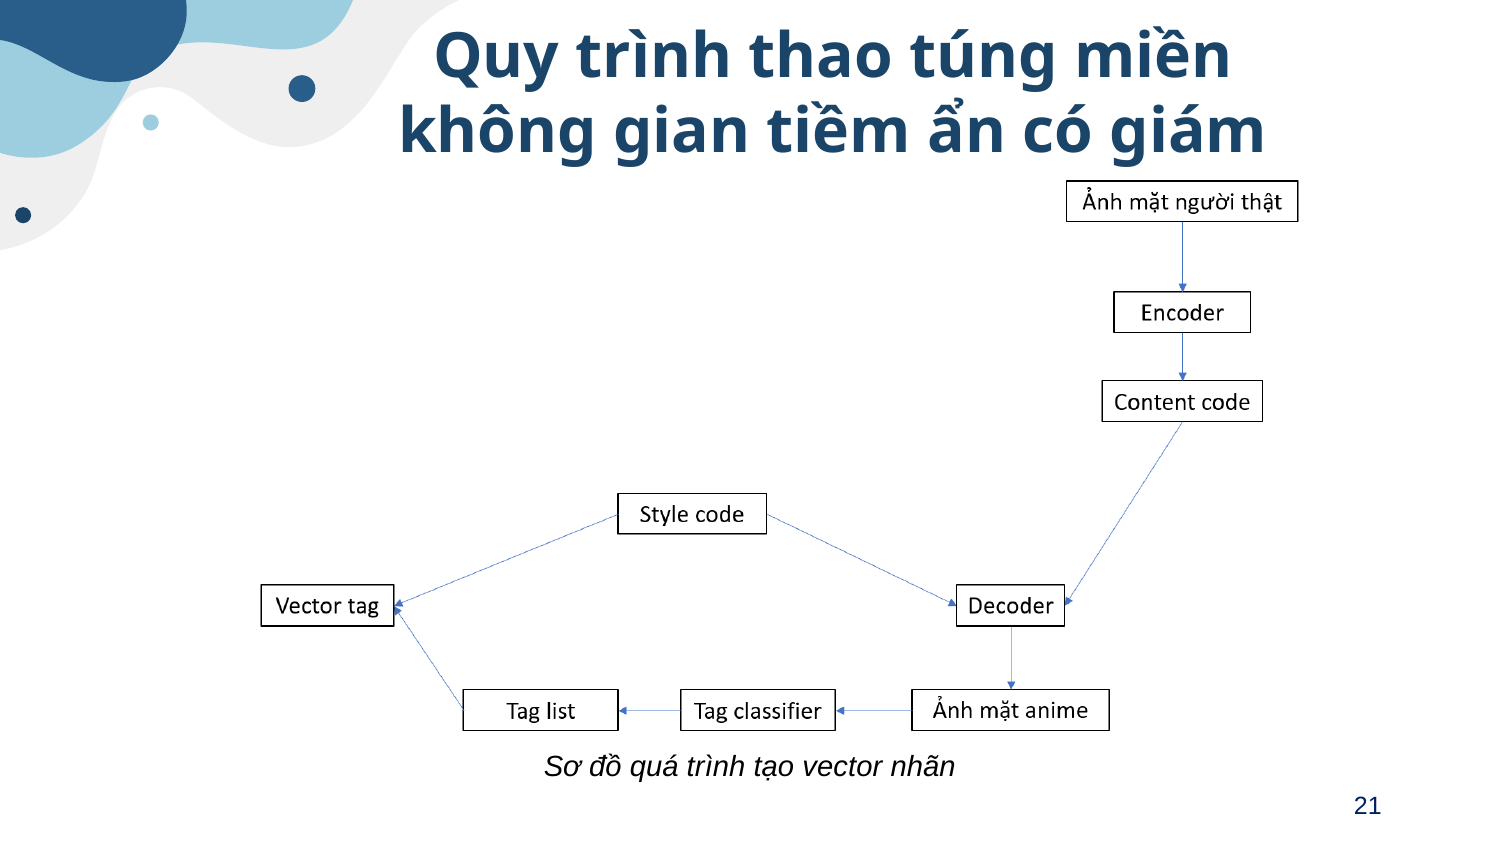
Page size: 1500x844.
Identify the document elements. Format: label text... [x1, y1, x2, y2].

title Quy trình thao túng miền không gian tiềm ẩn có giám sát [336, 0, 1331, 177]
slide_number 21 [1326, 782, 1397, 828]
picture [185, 173, 1315, 740]
text_box Sơ đồ quá trình tạo vector nhãn [516, 748, 984, 790]
